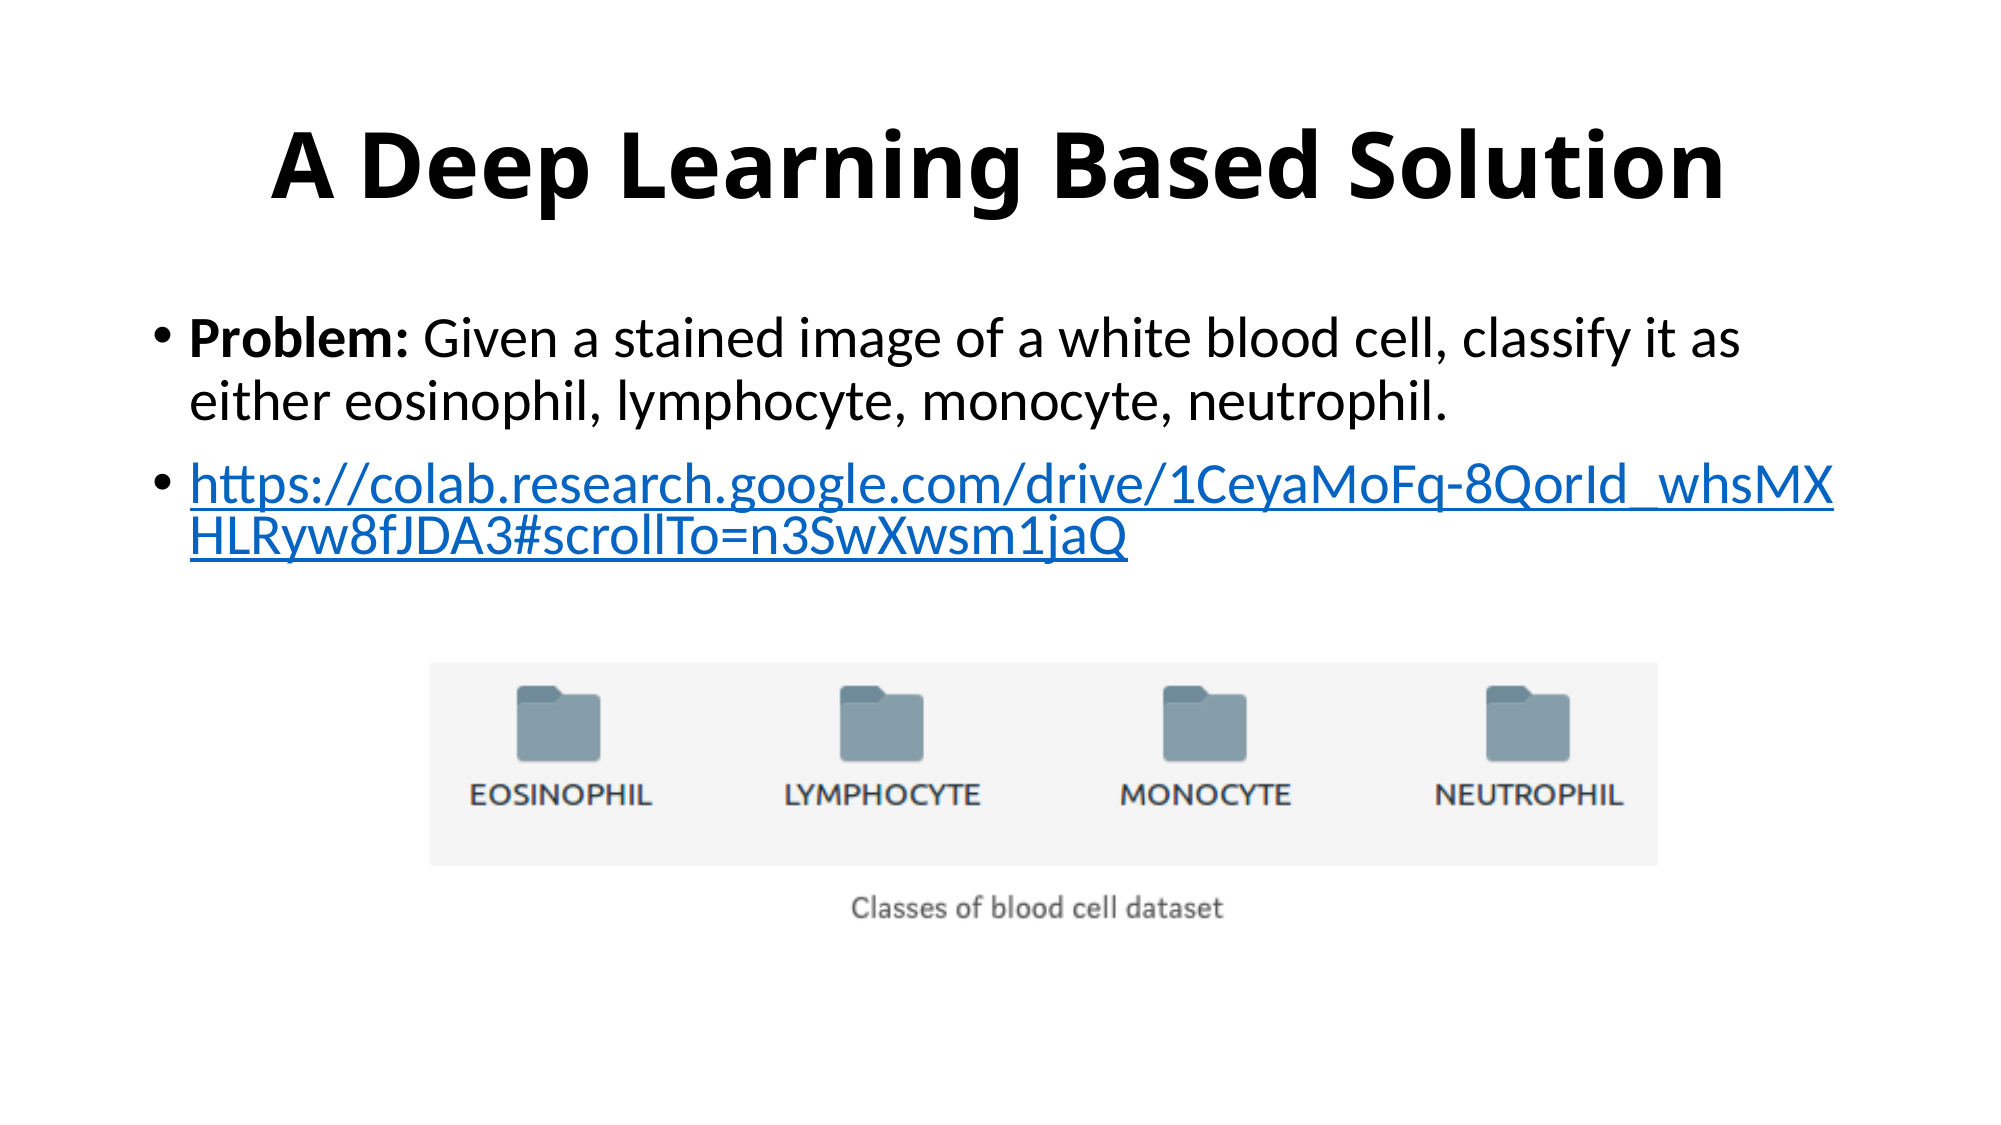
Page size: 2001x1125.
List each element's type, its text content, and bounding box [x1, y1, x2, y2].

picture [430, 655, 1785, 952]
list Problem: Given a stained image of a white blood cell, classify it as either eosinophil, lymphocyte, monocyte, neutrophil. https://colab.research.google.com/drive/1CeyaMoFq-8QorId_whsMXHLRyw8fJDA3#scrollTo=n3SwXwsm1jaQ [137, 299, 1863, 1014]
title A Deep Learning Based Solution [137, 59, 1863, 278]
